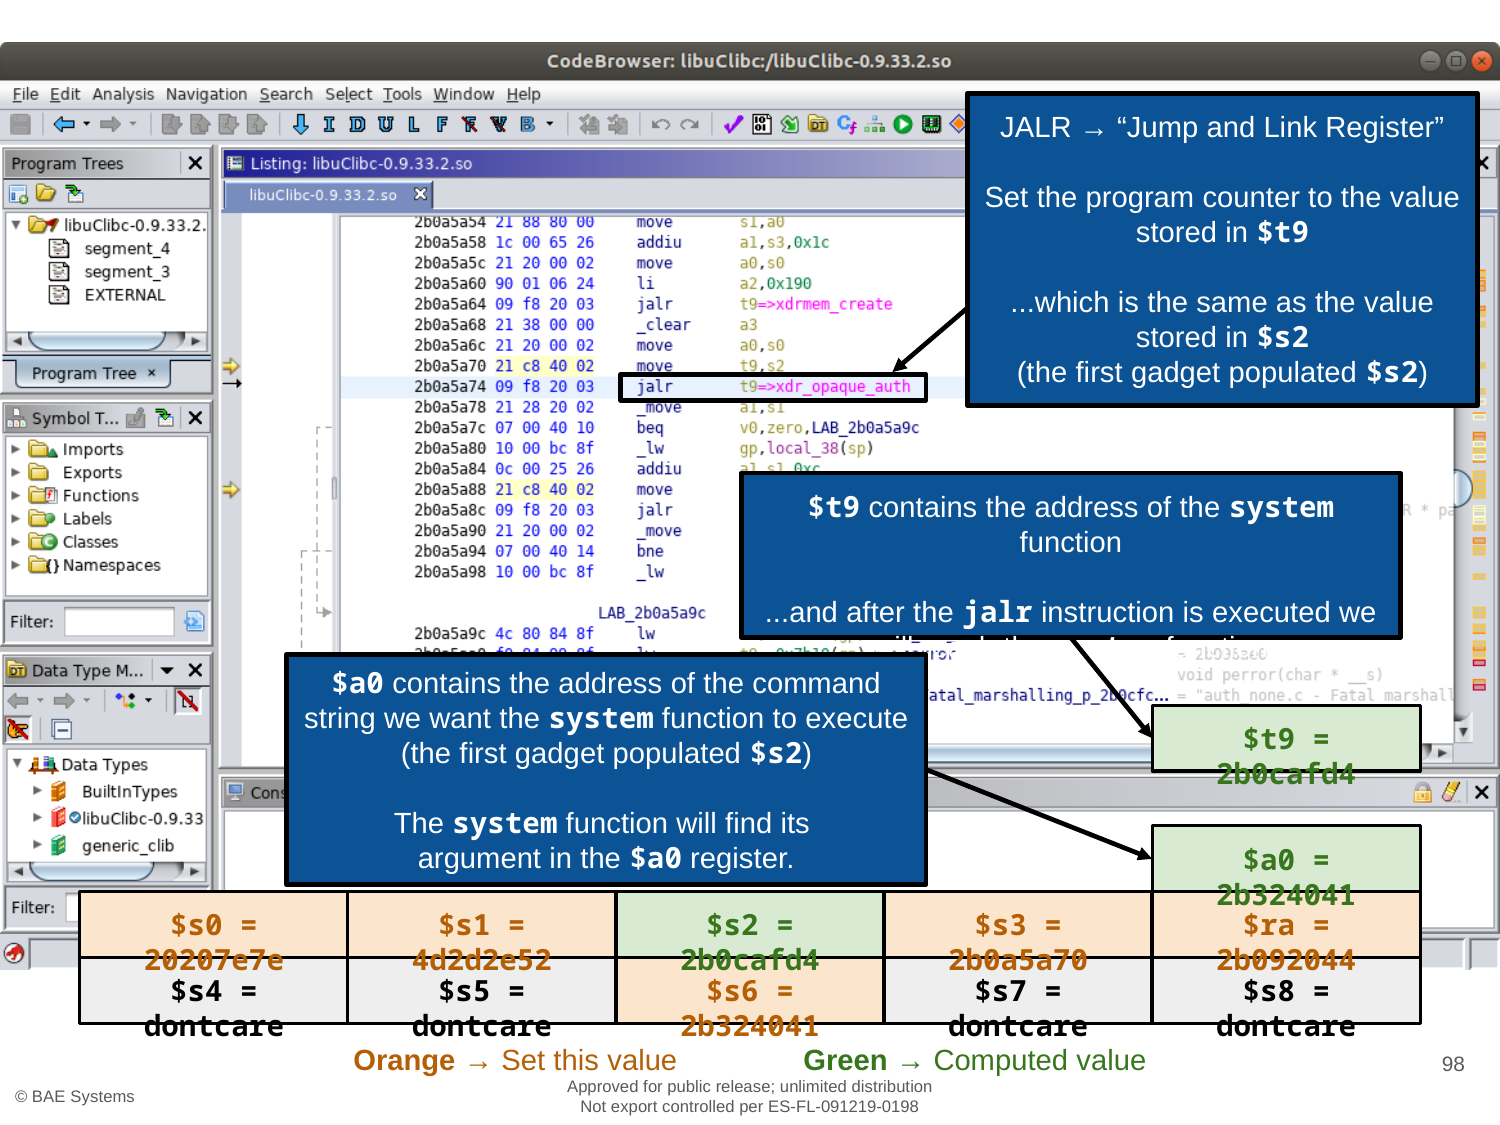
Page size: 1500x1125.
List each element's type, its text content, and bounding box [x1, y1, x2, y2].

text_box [79, 825, 1421, 1024]
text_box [1070, 637, 1153, 739]
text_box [892, 282, 997, 373]
text_box Orange → Set this value Green → Computed value [328, 1032, 1172, 1095]
slide_number 98 [1389, 1019, 1480, 1106]
picture [0, 41, 1500, 970]
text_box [925, 769, 1153, 860]
